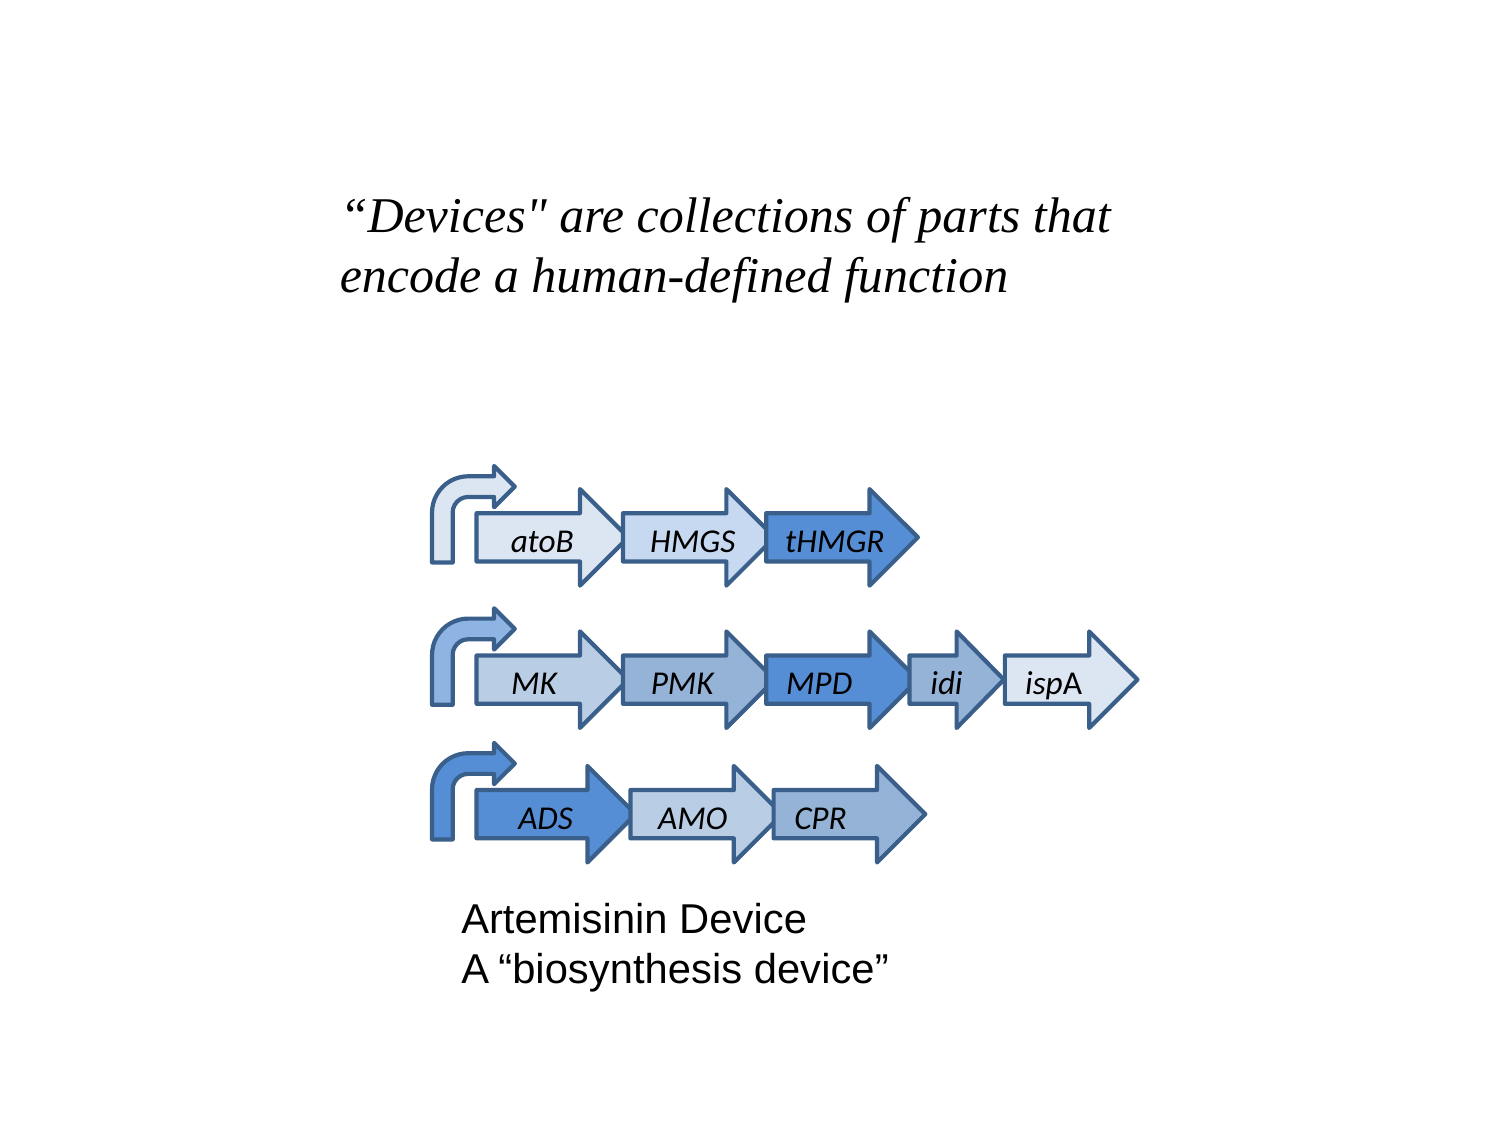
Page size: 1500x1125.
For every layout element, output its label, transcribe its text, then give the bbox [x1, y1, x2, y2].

text_box “Devices" are collections of parts that encode a human-defined function [324, 174, 1275, 310]
text_box Artemisinin Device A “biosynthesis device” [446, 884, 904, 1000]
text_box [431, 465, 1138, 863]
